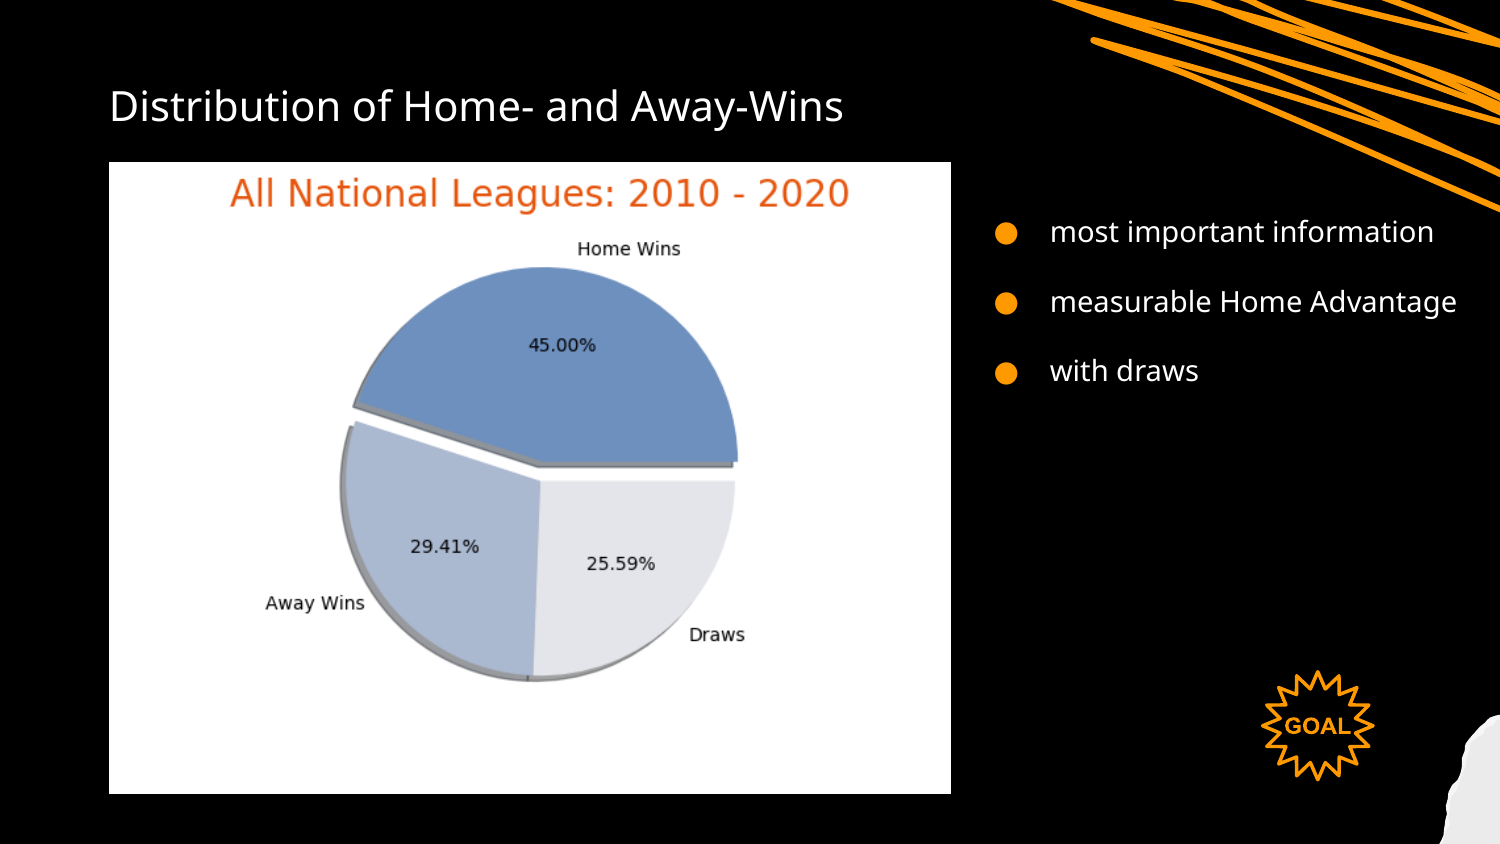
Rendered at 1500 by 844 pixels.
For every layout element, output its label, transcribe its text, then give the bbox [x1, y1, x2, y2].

list most important information measurable Home Advantage with draws [959, 162, 1477, 731]
title Distribution of Home- and Away-Wins [93, 58, 977, 151]
picture [108, 162, 951, 794]
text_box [1260, 669, 1376, 782]
